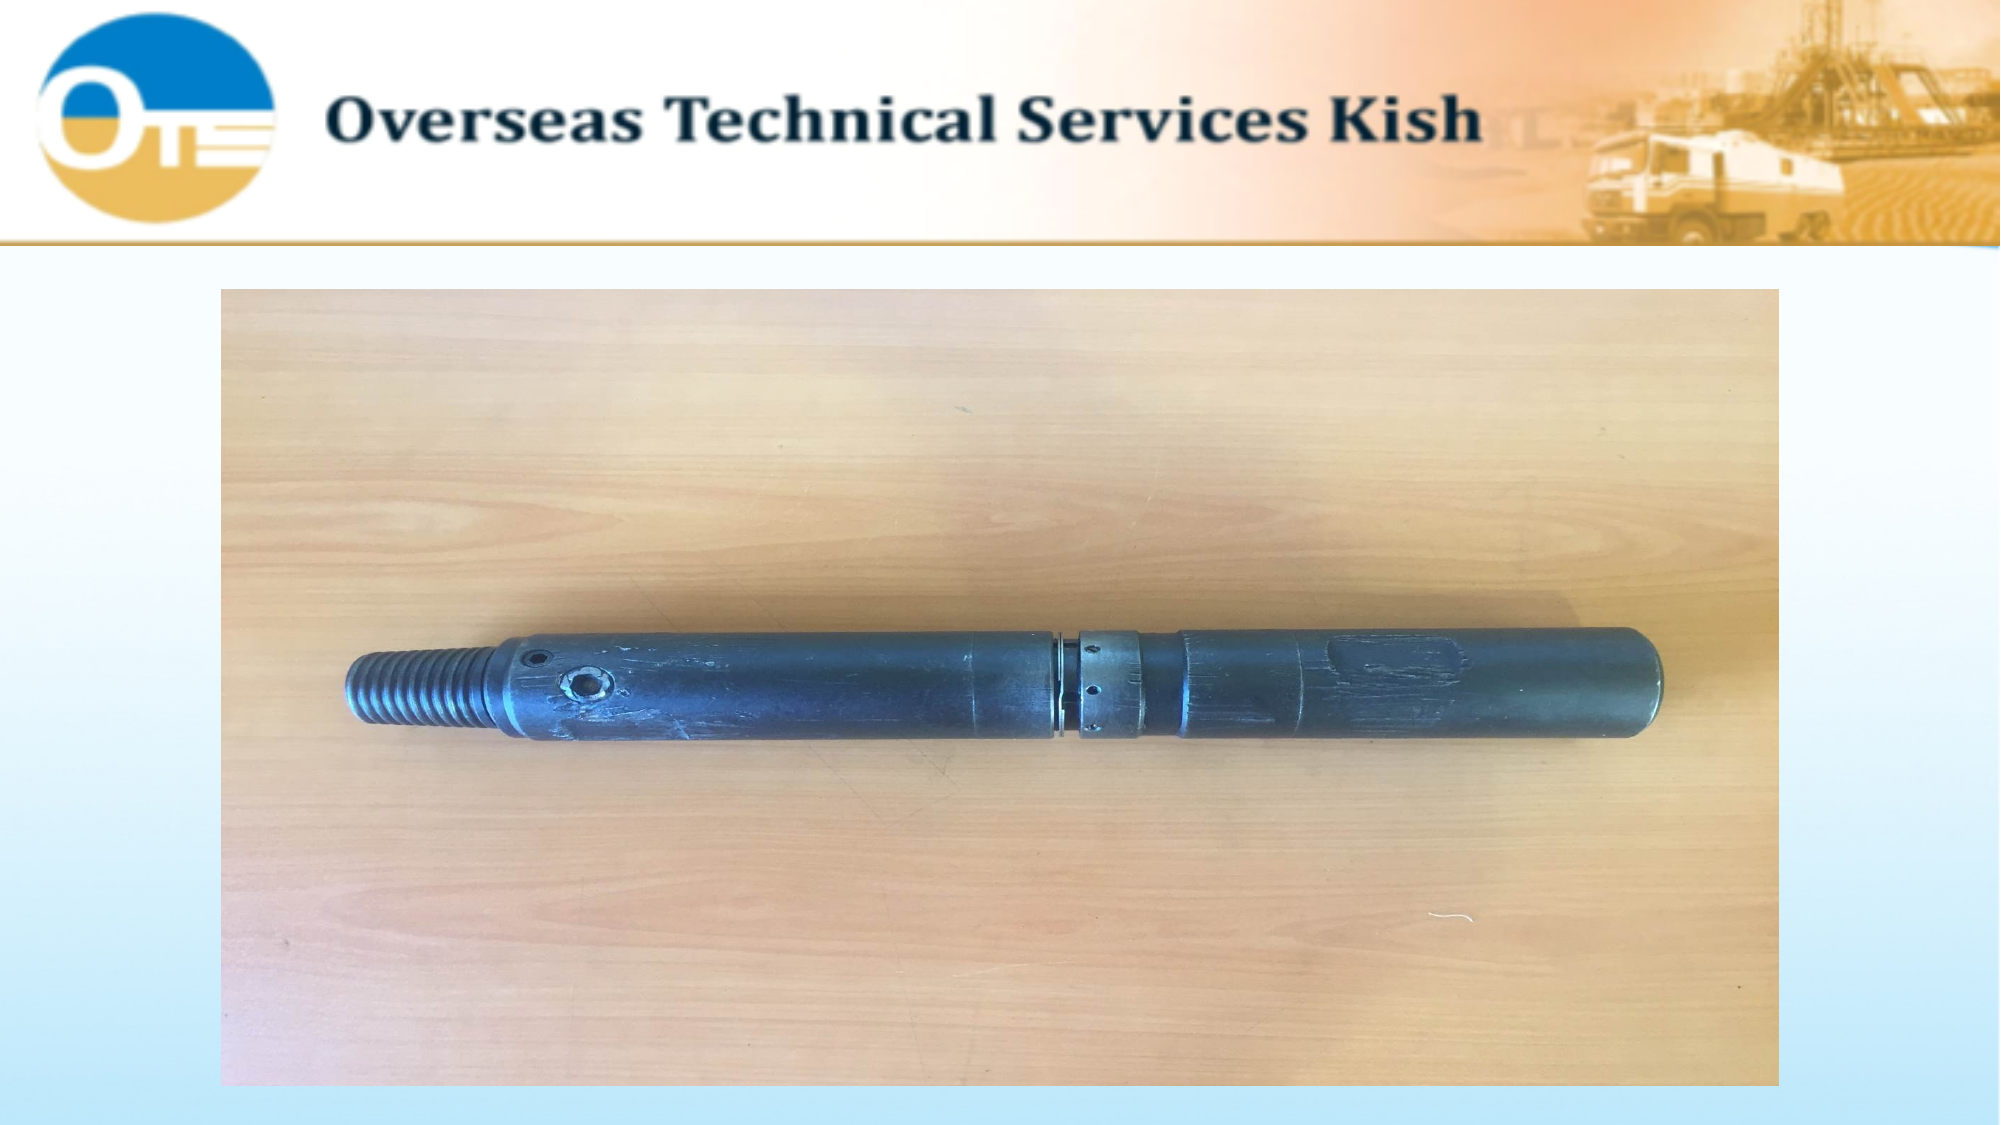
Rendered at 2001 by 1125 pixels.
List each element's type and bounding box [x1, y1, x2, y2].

picture [0, 0, 2001, 1125]
list [221, 289, 1779, 1087]
